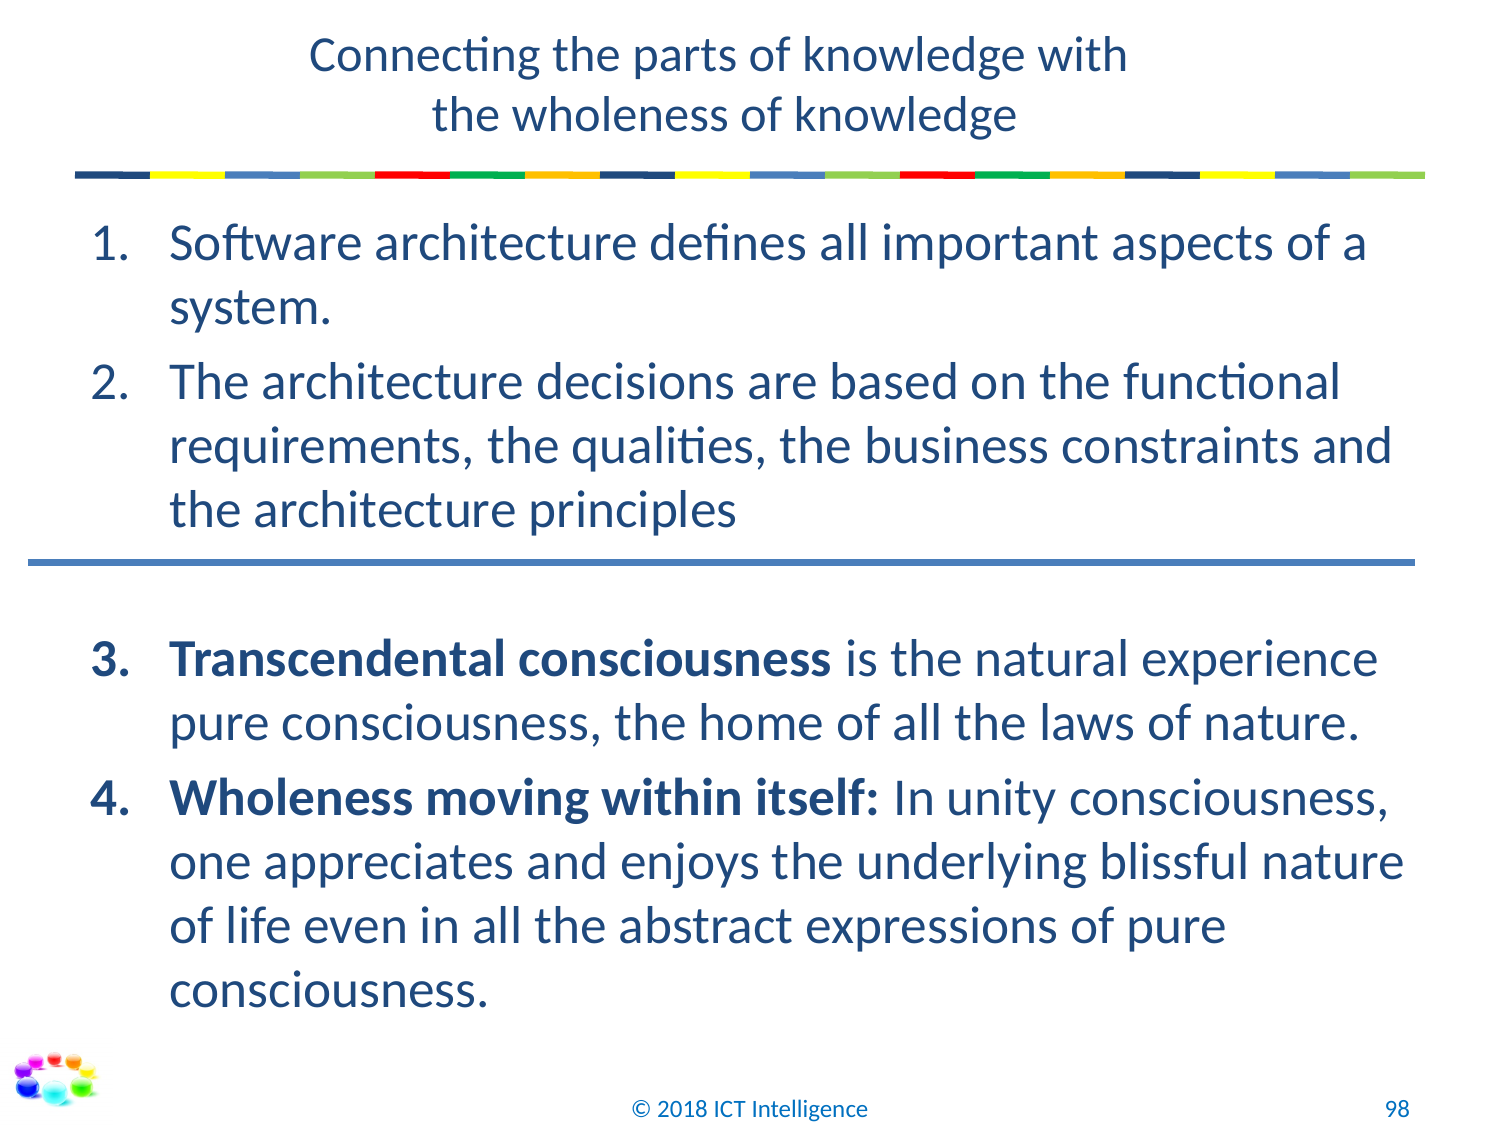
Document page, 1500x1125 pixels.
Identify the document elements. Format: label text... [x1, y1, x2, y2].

list Software architecture defines all important aspects of a system. The architecture decisions are based on the functional requirements, the qualities, the business constraints and the architecture principles Transcendental consciousness is the natural experience pure consciousness, the home of all the laws of nature. Wholeness moving within itself: In unity consciousness, one appreciates and enjoys the underlying blissful nature of life even in all the abstract expressions of pure consciousness. [75, 200, 1425, 1078]
slide_number 98 [1074, 1077, 1425, 1125]
footer © 2018 ICT Intelligence [512, 1077, 988, 1125]
picture [0, 1034, 113, 1125]
title Connecting the parts of knowledge with the wholeness of knowledge [0, 12, 1500, 150]
